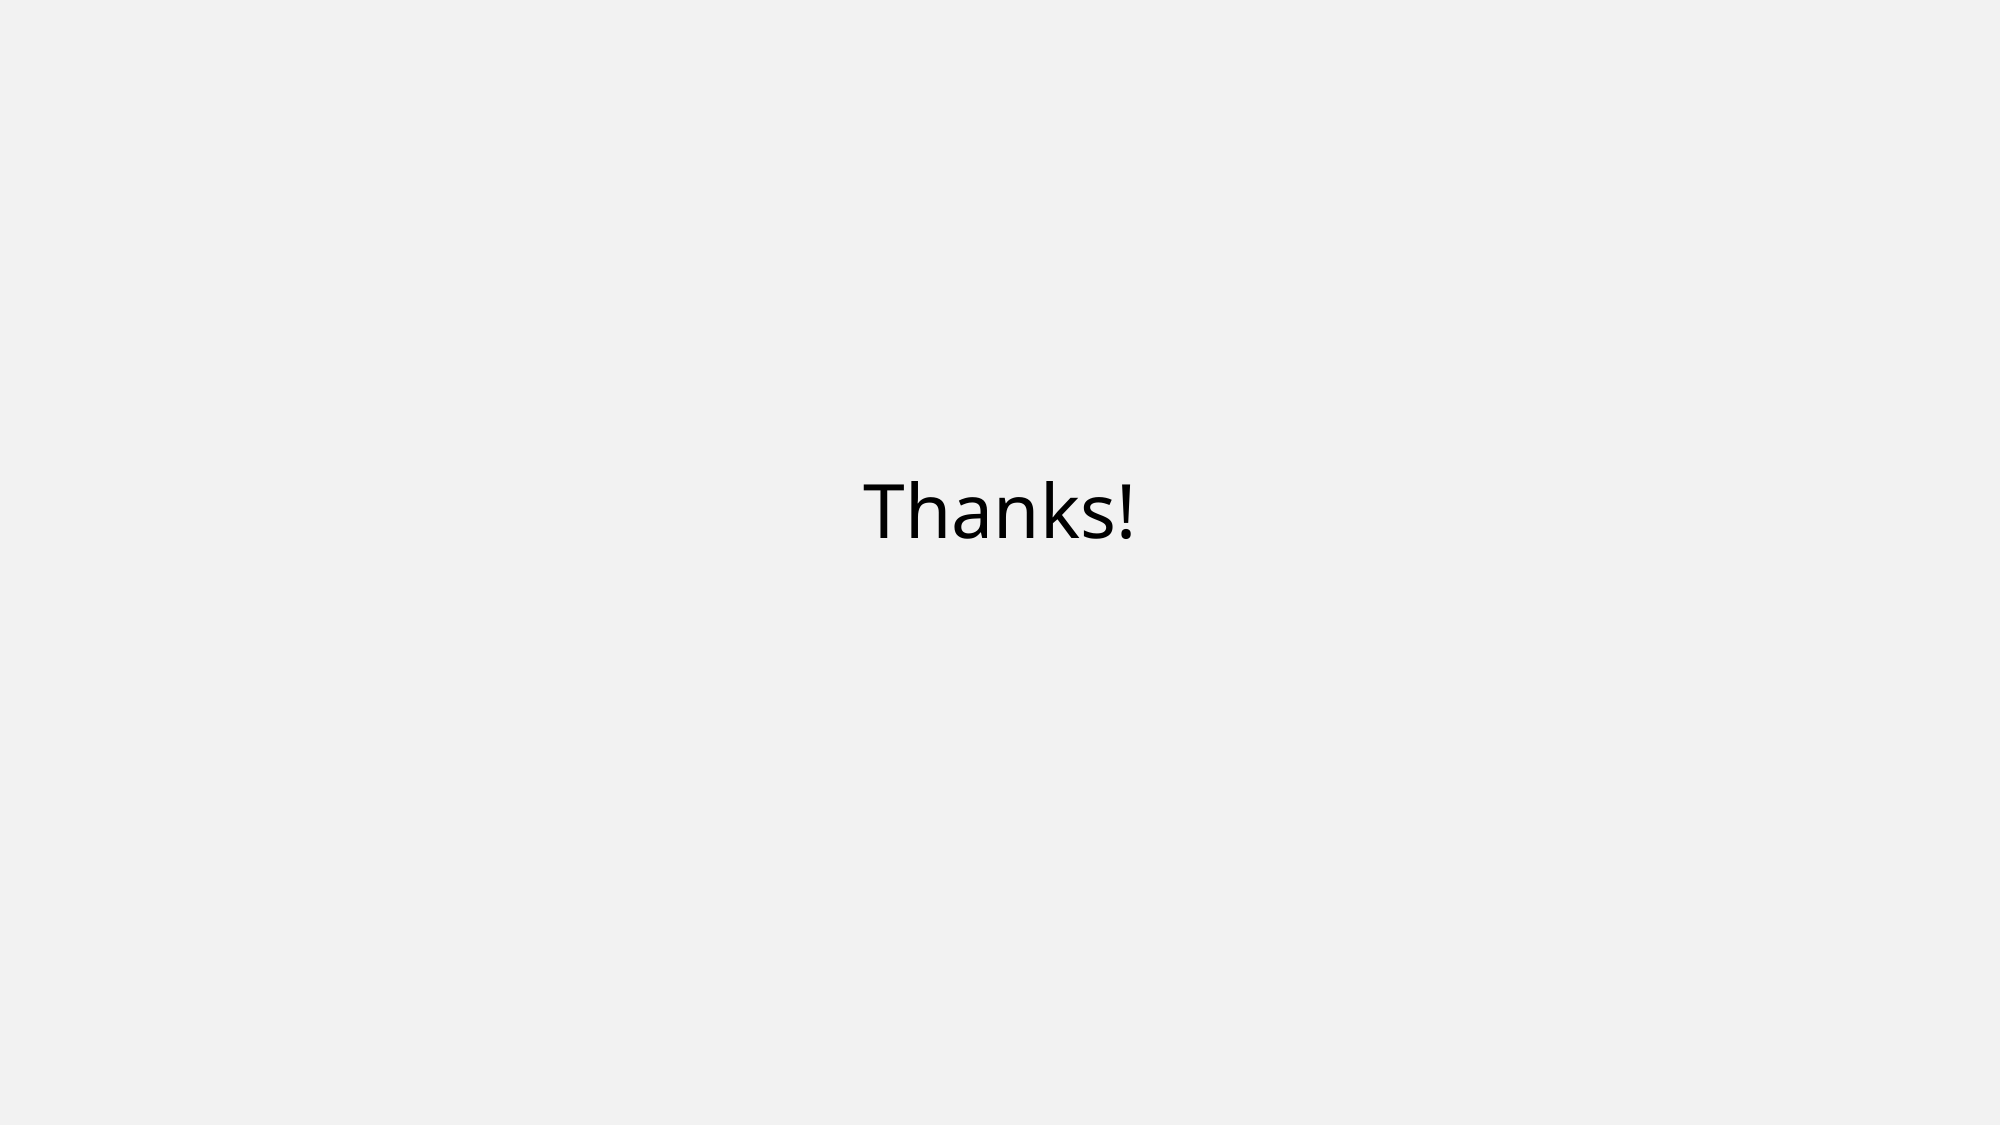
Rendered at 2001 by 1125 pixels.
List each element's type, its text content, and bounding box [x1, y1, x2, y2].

text_box Thanks! [301, 456, 1699, 562]
